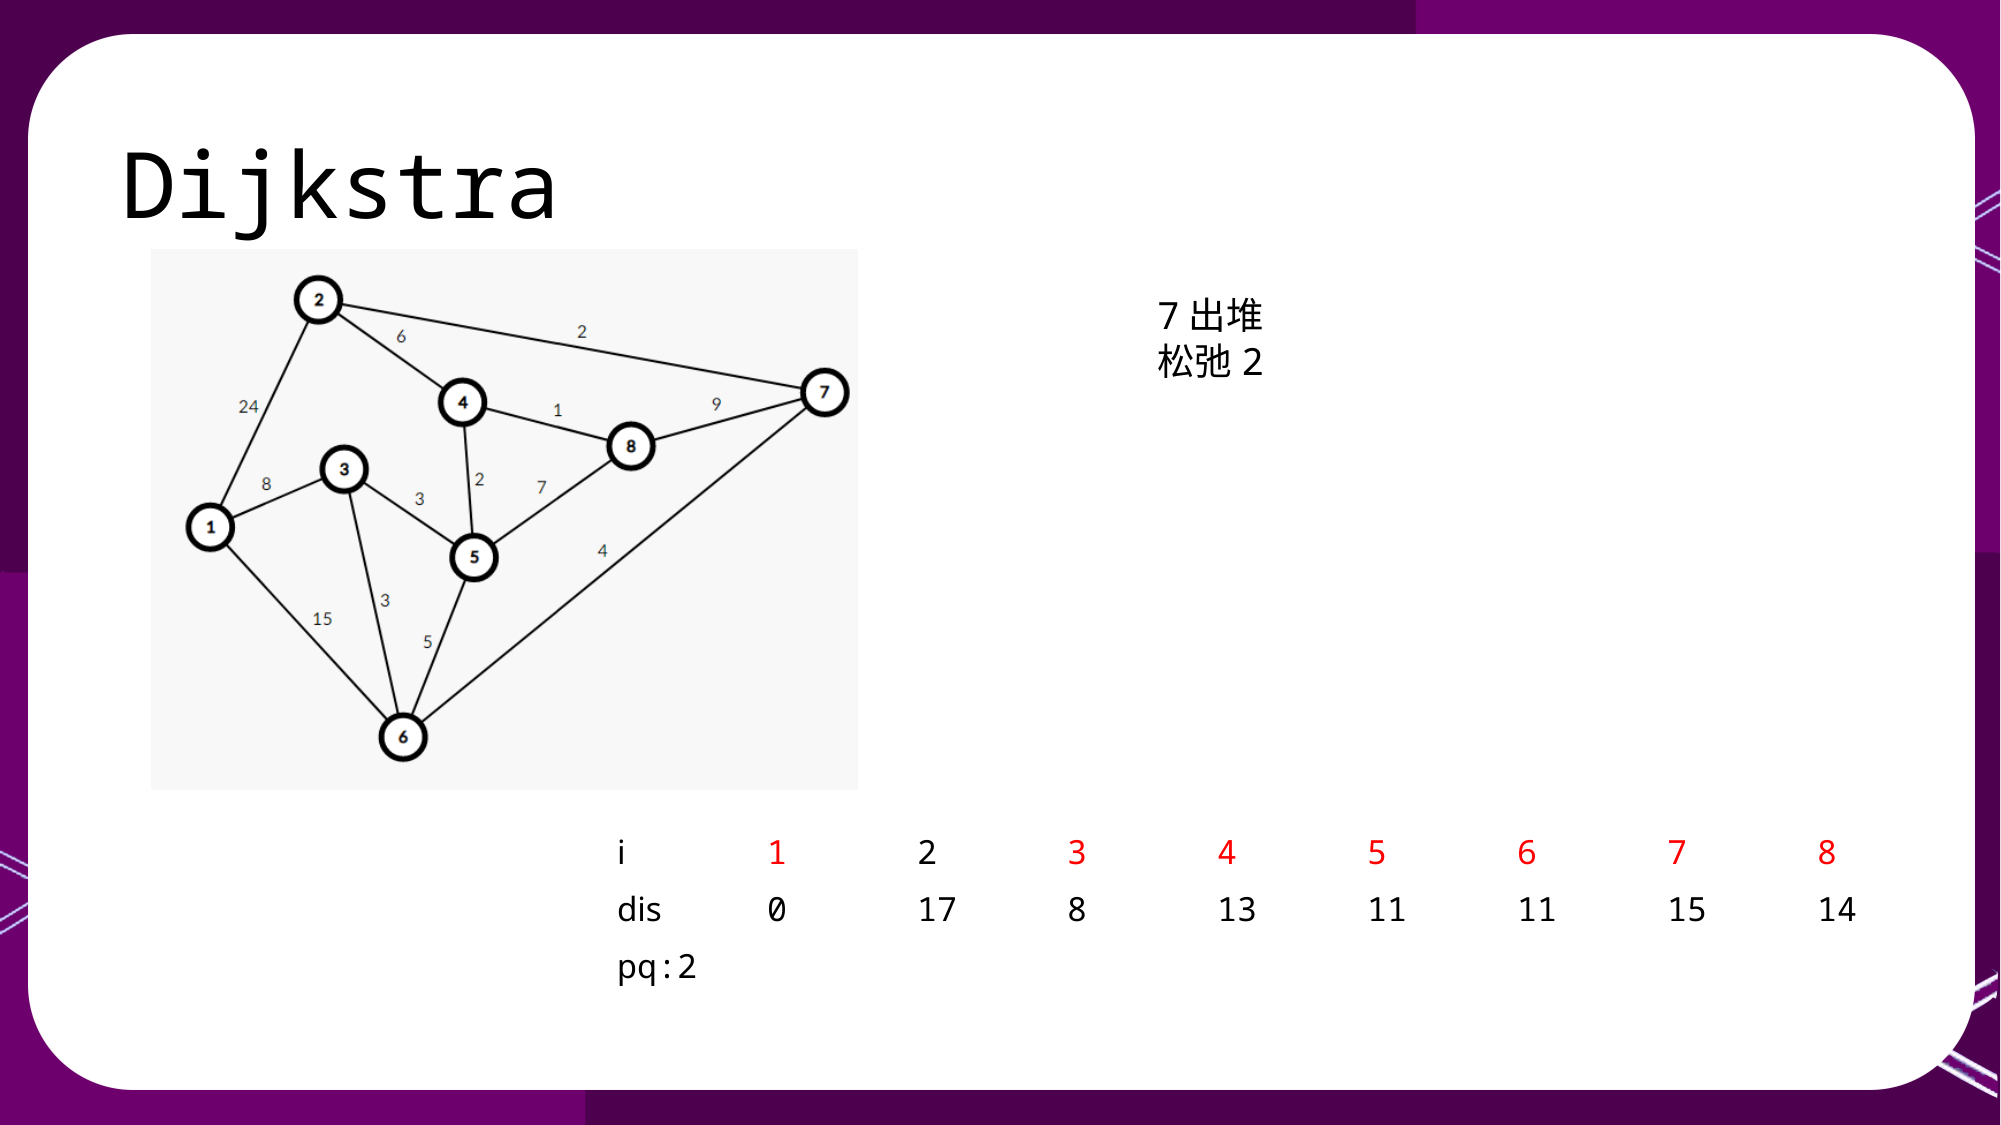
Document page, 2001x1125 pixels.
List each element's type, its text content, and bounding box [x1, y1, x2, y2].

picture [0, 0, 2001, 1125]
list i 1 2 3 4 5 6 7 8 dis 0 17 8 13 11 11 15 14 pq:2 [602, 828, 1894, 1051]
title Dijkstra [106, 74, 1649, 304]
text_box 7出堆 松弛2 [1142, 285, 1817, 390]
